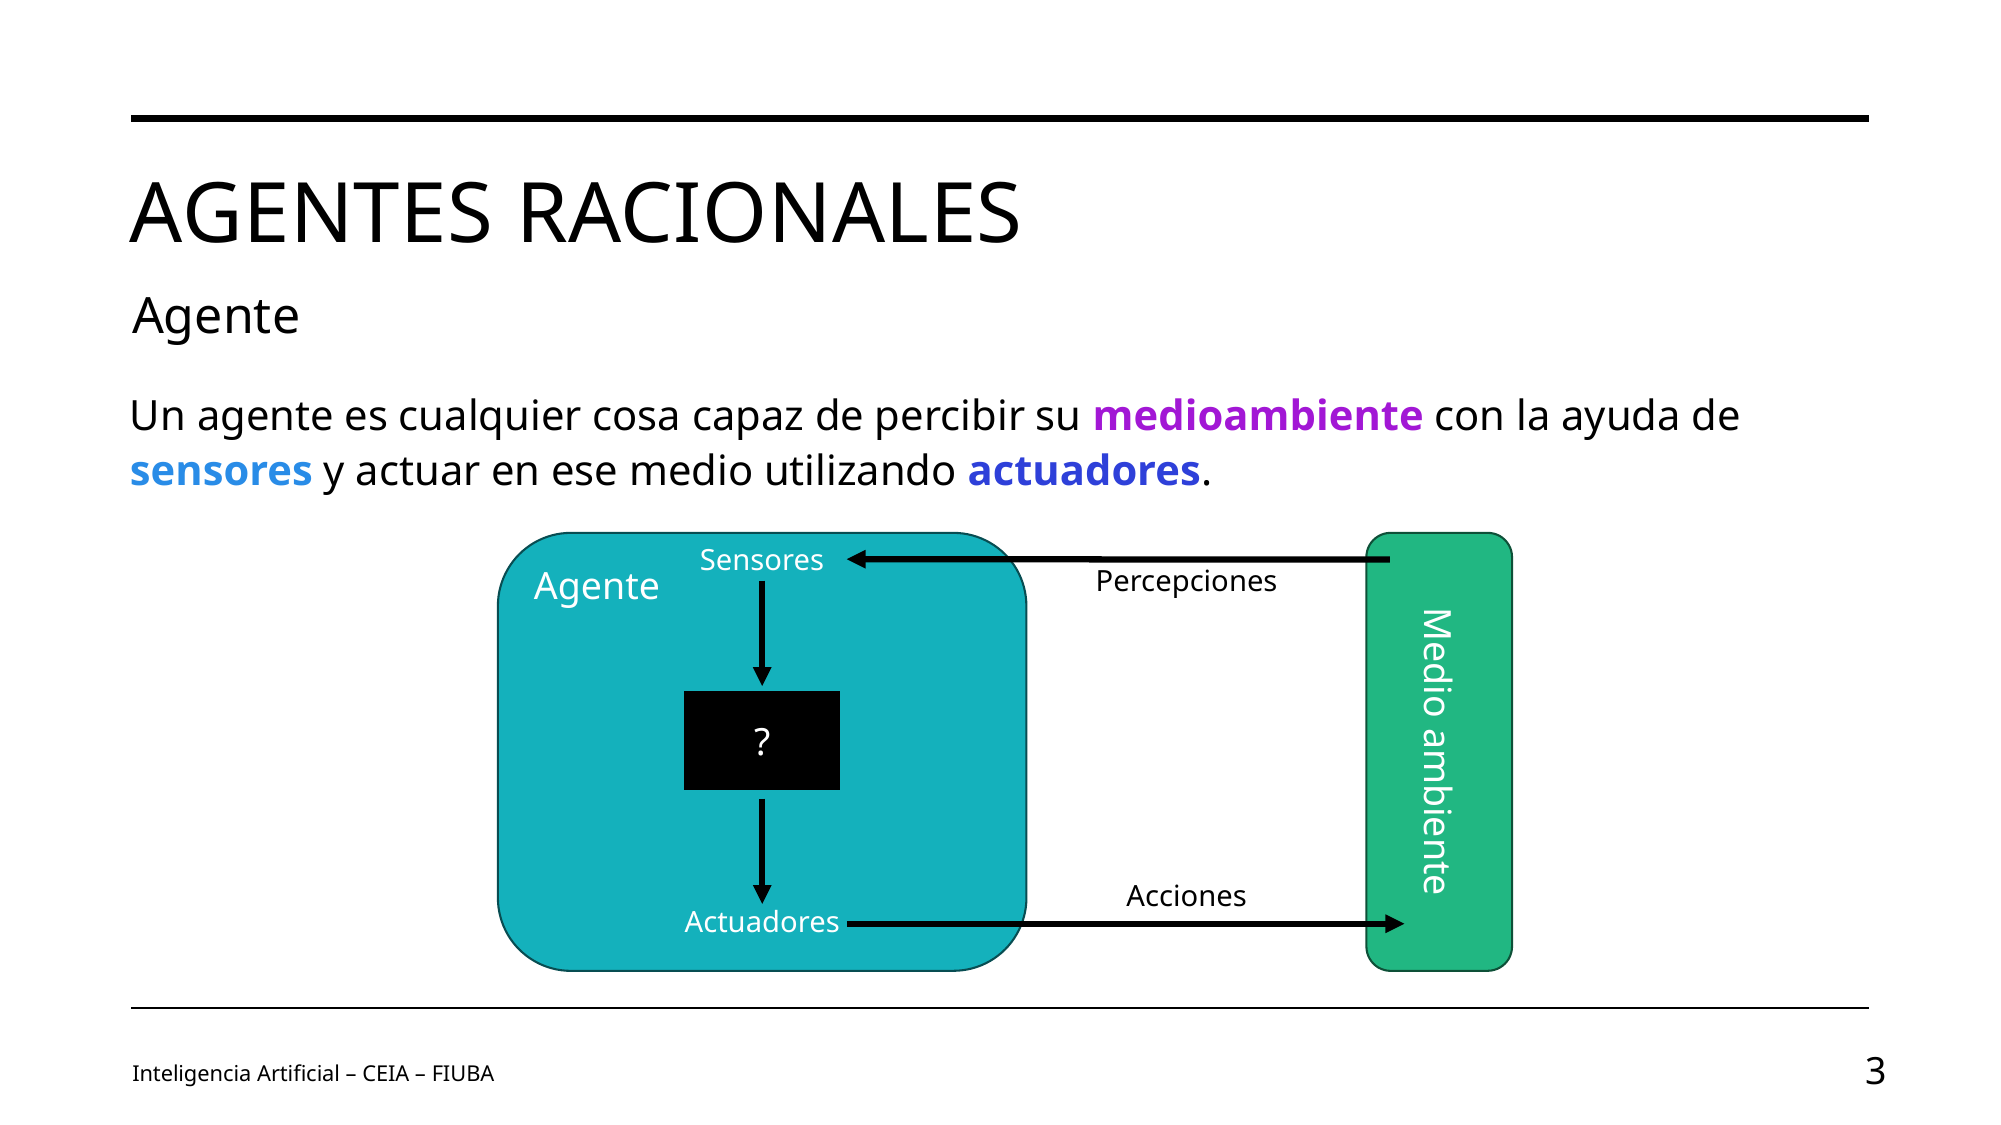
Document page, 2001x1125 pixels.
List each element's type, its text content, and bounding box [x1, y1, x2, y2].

text_box Percepciones [1072, 560, 1302, 606]
text_box Actuadores [669, 895, 855, 946]
title Agentes Racionales [114, 151, 1869, 376]
text_box Medio ambiente [1365, 531, 1514, 972]
footer Inteligencia Artificial – CEIA – FIUBA [117, 1042, 862, 1103]
slide_number 3 [1791, 1042, 1902, 1103]
text_box Sensores [677, 534, 847, 584]
text_box Agente [496, 531, 1028, 972]
text_box Agente [117, 275, 1375, 351]
text_box ? [684, 691, 840, 790]
text_box Percepciones [1072, 555, 1302, 559]
list Un agente es cualquier cosa capaz de percibir su medioambiente con la ayuda de sensores y actuar en ese medio utilizando actuadores. [114, 376, 1869, 973]
text_box Acciones [1072, 870, 1302, 921]
